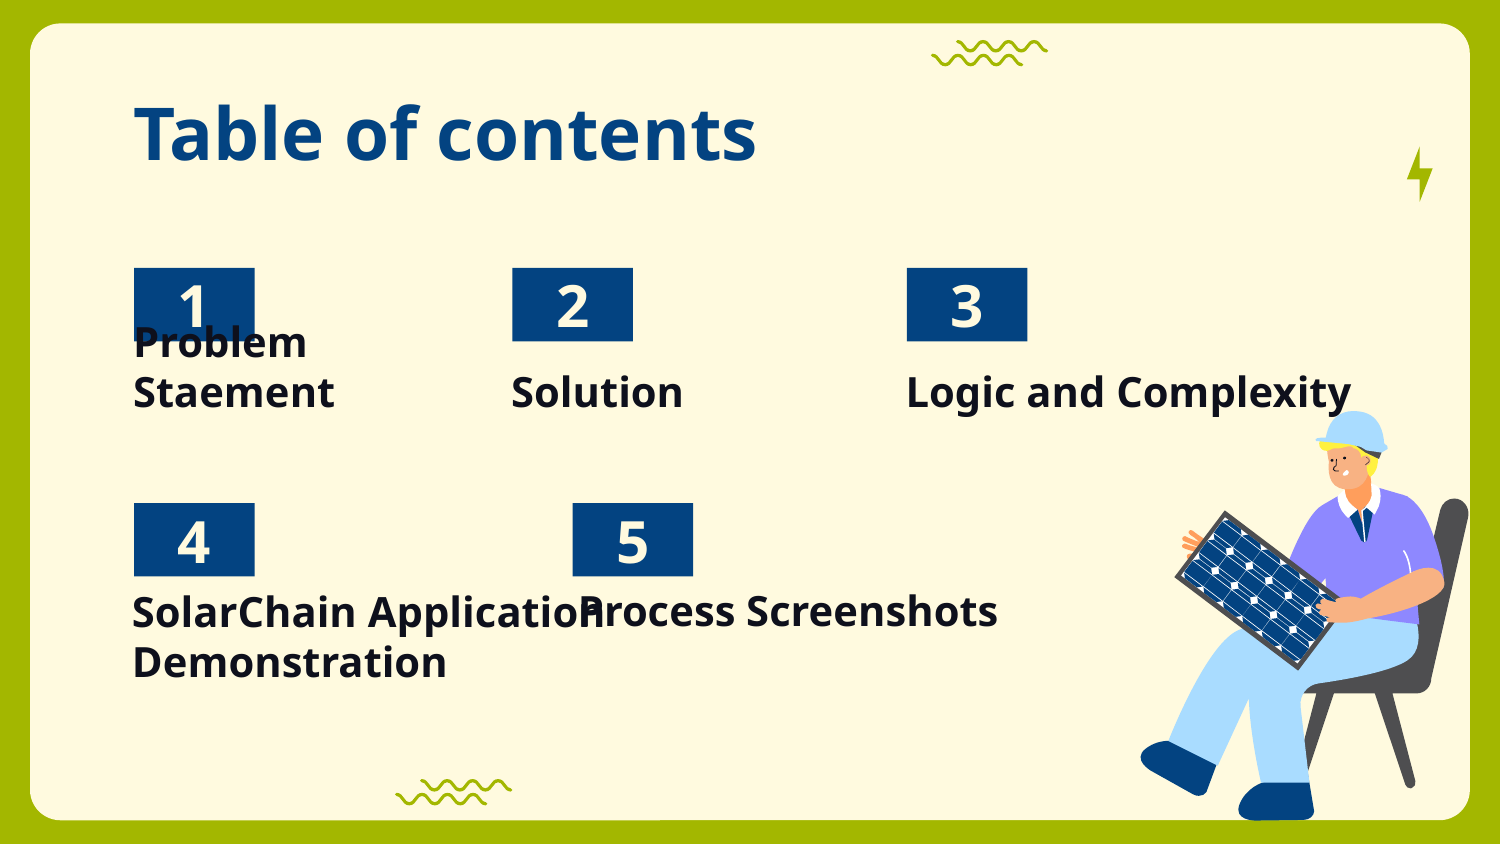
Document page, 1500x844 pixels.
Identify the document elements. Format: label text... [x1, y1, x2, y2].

title 3 [906, 267, 1028, 342]
subtitle Logic and Complexity [890, 366, 1377, 432]
subtitle Solution [497, 366, 875, 432]
subtitle Process Screenshots [562, 584, 1060, 650]
title 5 [572, 503, 694, 577]
title 1 [134, 267, 255, 342]
title Table of contents [118, 72, 1382, 167]
title 4 [134, 503, 255, 577]
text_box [1131, 410, 1471, 821]
subtitle SolarChain Application Demonstration [116, 636, 667, 701]
subtitle Problem Staement [118, 366, 497, 432]
title 2 [512, 267, 633, 342]
